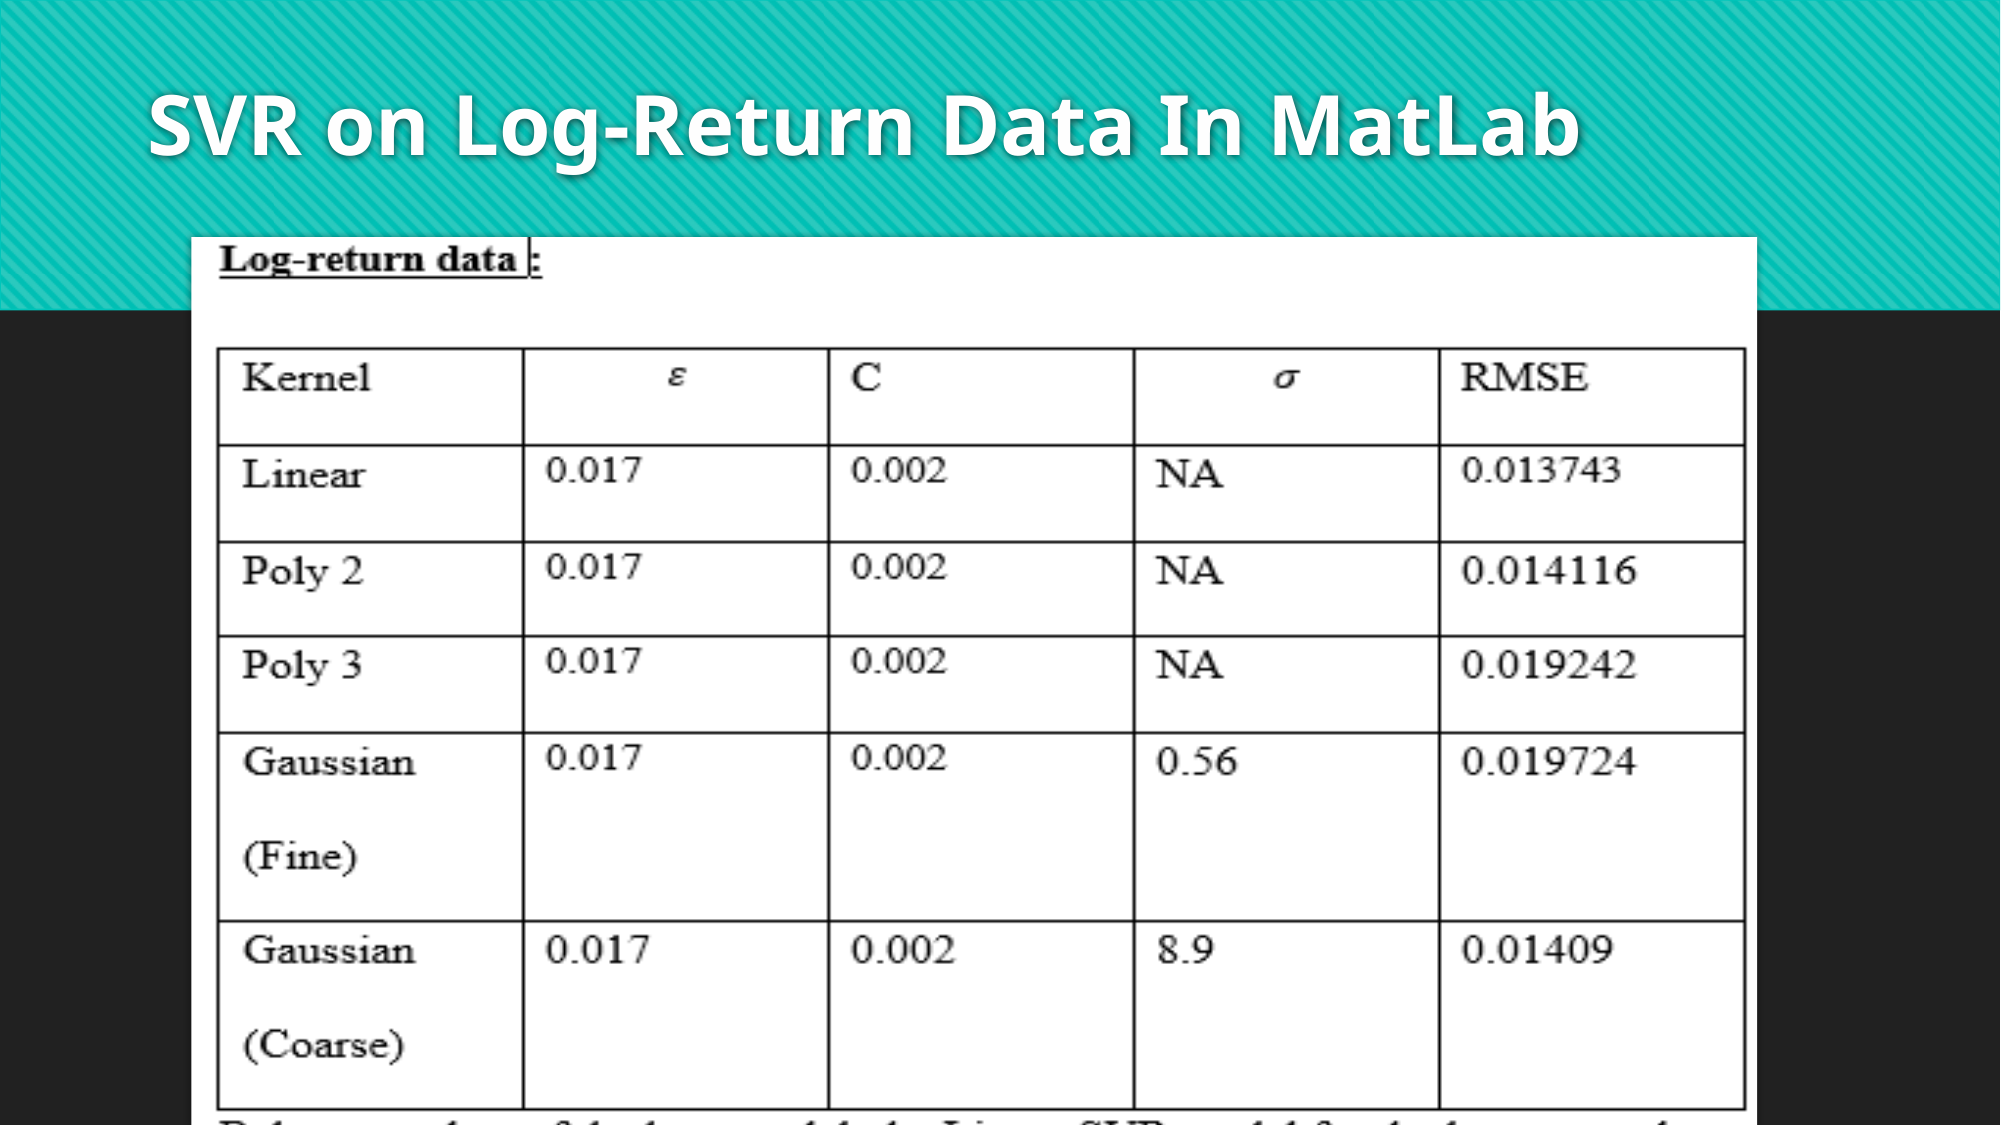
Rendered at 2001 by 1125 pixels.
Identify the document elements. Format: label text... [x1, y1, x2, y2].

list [191, 237, 1758, 1125]
title SVR on Log-Return Data In MatLab [132, 20, 1868, 180]
